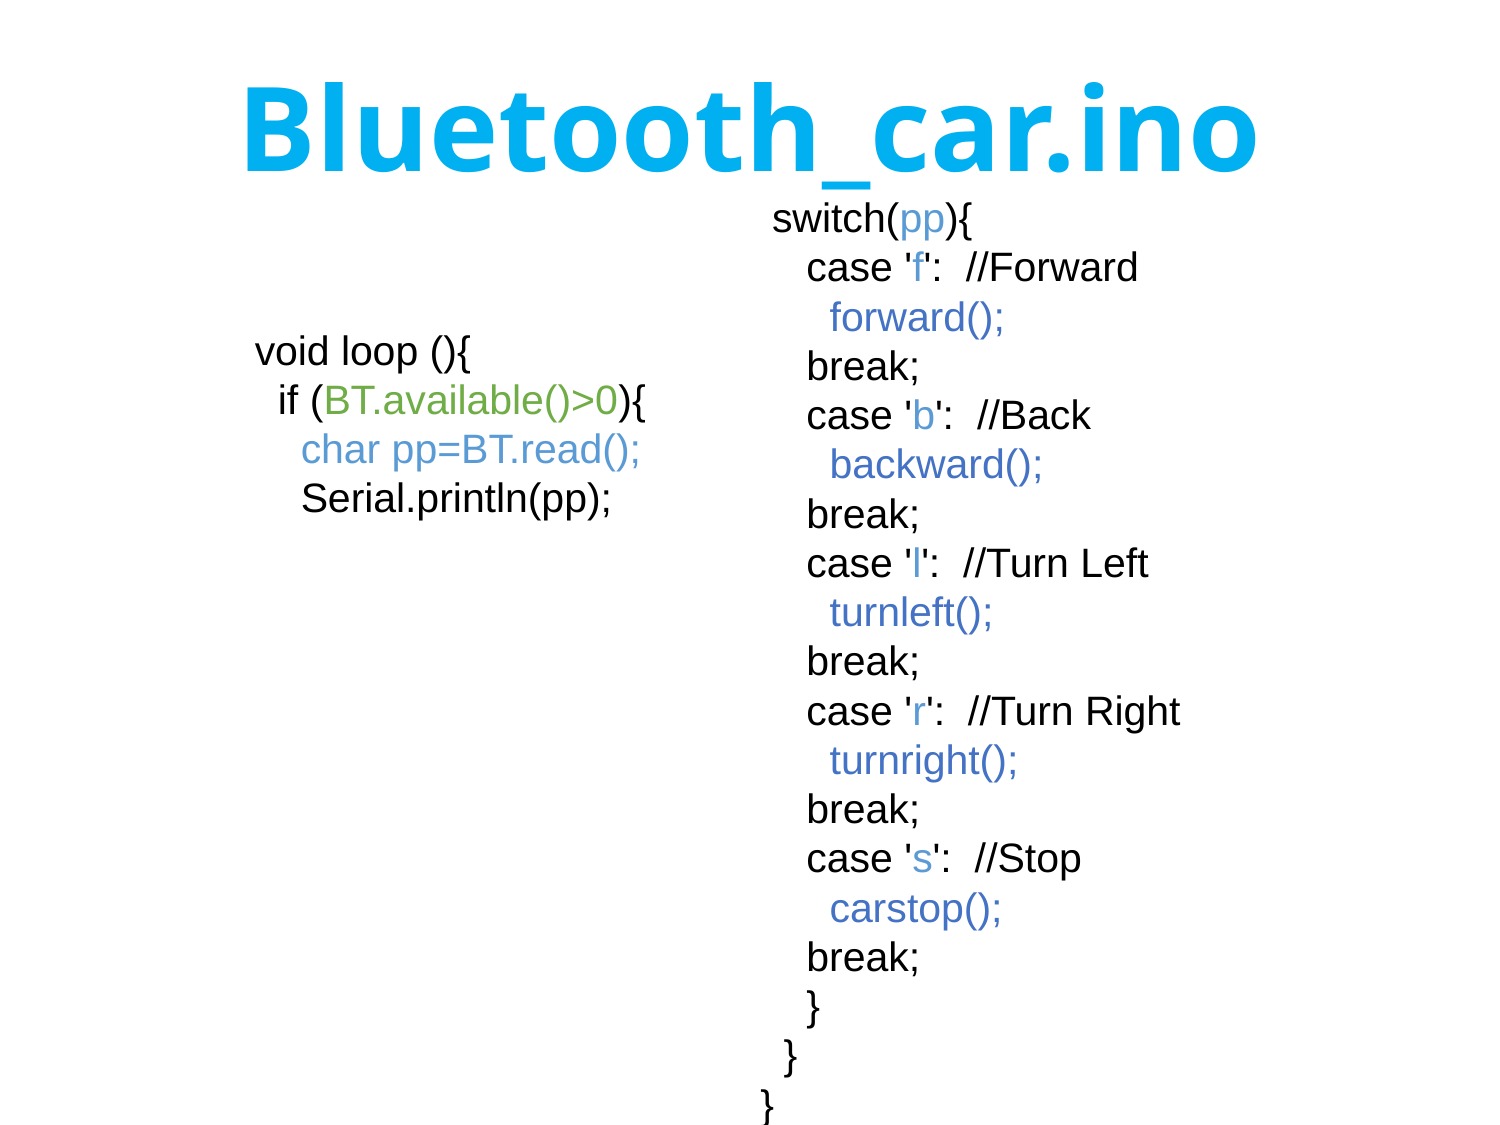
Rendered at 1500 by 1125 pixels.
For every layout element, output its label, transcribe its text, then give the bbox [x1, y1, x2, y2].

text_box Bluetooth_car.ino [109, 0, 1391, 249]
text_box switch(pp){ case 'f': //Forward forward(); break; case 'b': //Back backward(); break; case 'l': //Turn Left turnleft(); break; case 'r': //Turn Right turnright(); break; case 's': //Stop carstop(); break; } } } [749, 186, 1460, 1125]
text_box void loop (){ if (BT.available()>0){ char pp=BT.read(); Serial.println(pp); [244, 318, 749, 529]
